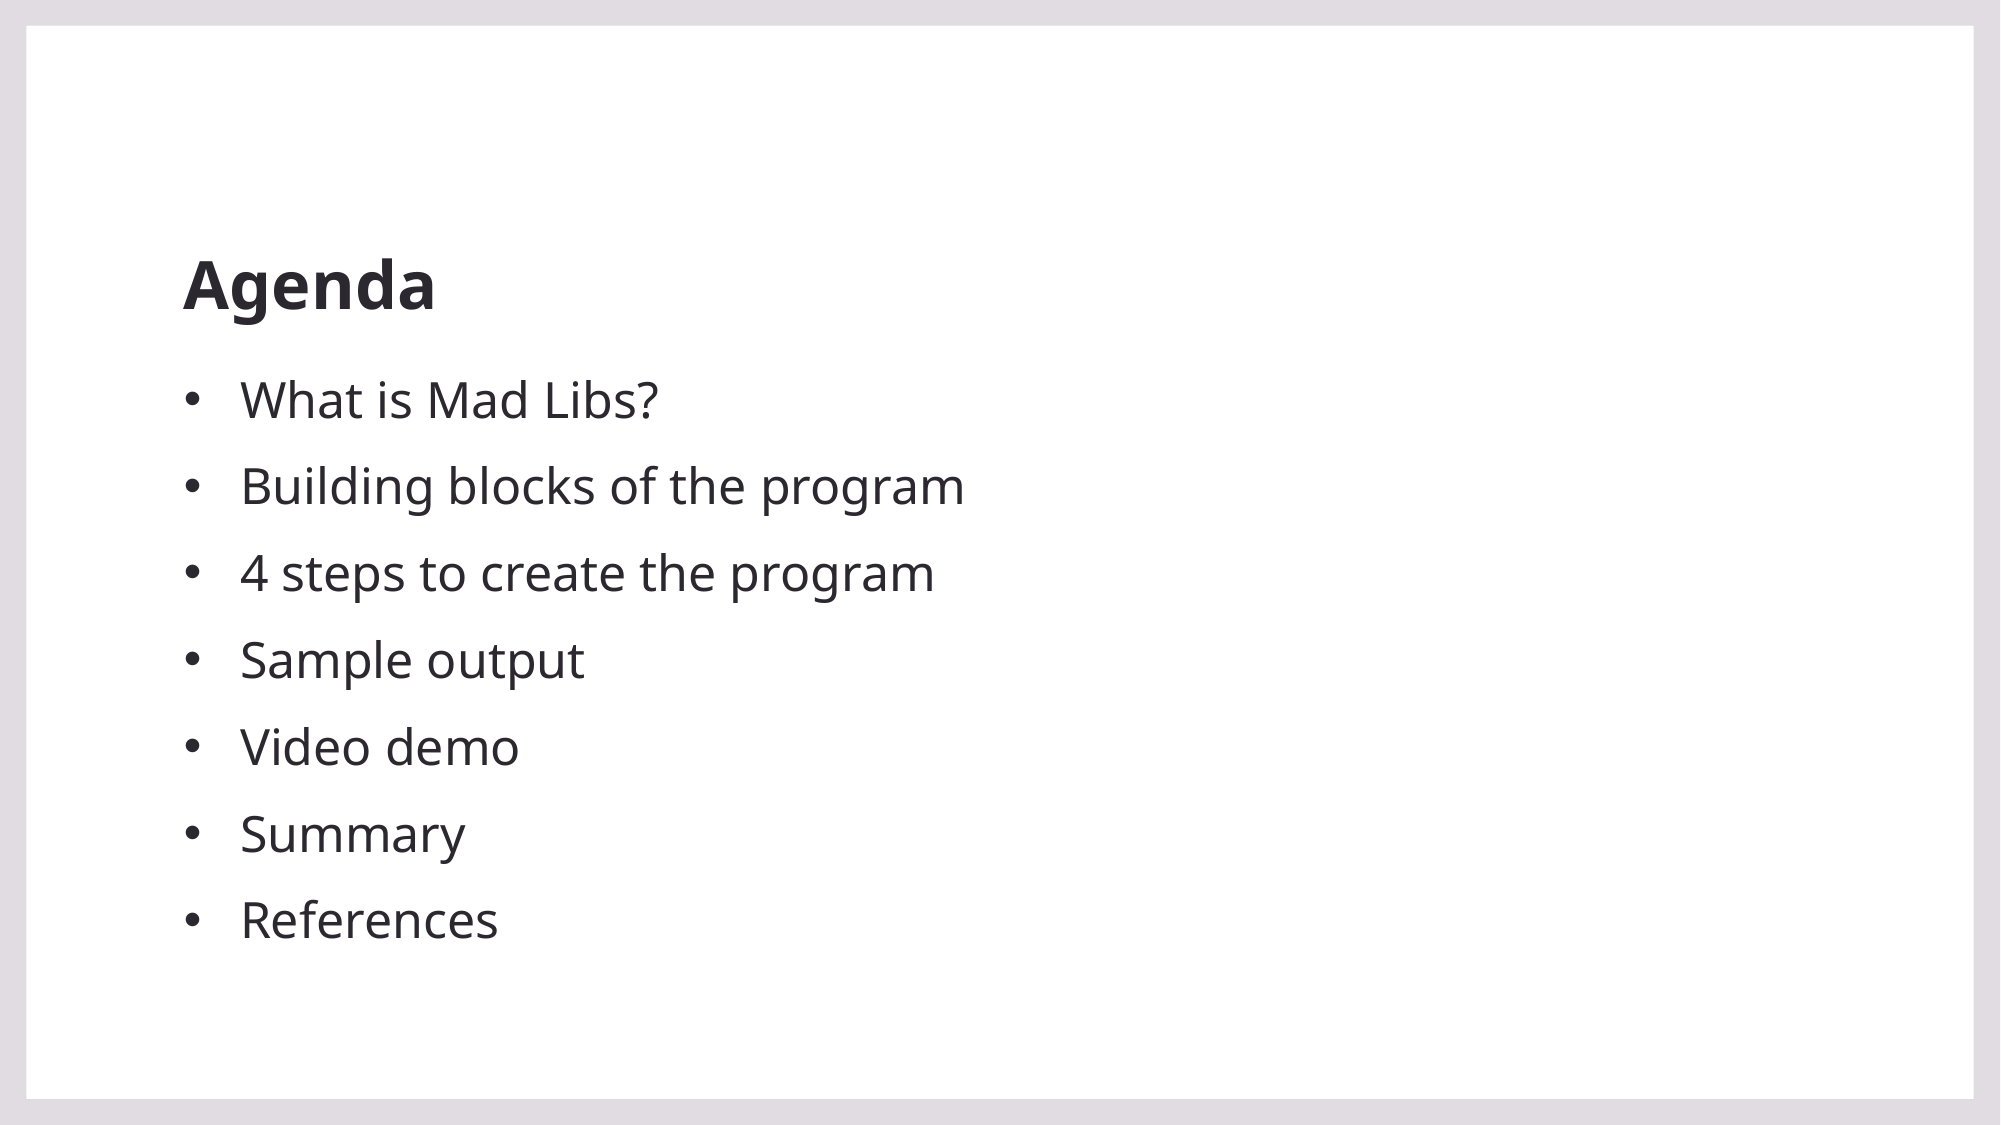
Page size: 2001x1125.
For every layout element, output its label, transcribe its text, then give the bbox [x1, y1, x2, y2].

title Agenda [168, 118, 1832, 331]
list What is Mad Libs? Building blocks of the program 4 steps to create the program Sample output Video demo Summary References [168, 354, 1832, 1006]
